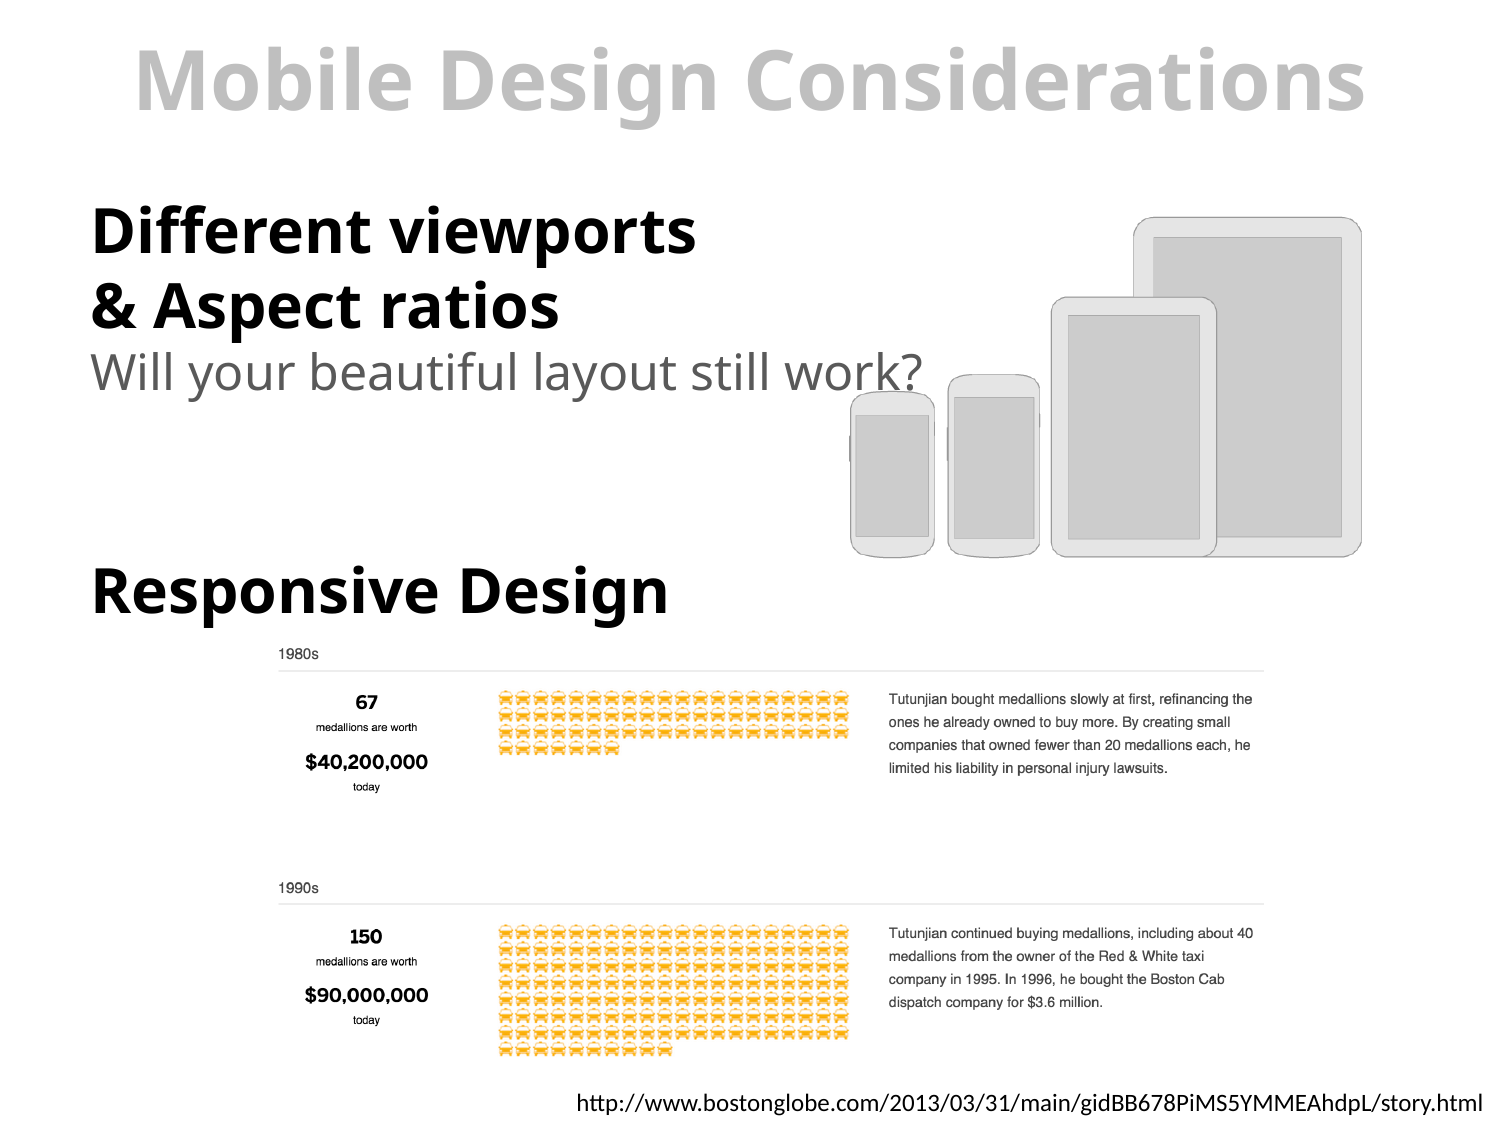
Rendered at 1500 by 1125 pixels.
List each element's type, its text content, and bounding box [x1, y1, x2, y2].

picture [274, 642, 1276, 1079]
title Mobile Design Considerations [75, 15, 1425, 138]
text_box http://www.bostonglobe.com/2013/03/31/main/gidBB678PiMS5YMMEAhdpL/story.html [312, 1079, 1500, 1125]
list Different viewports & Aspect ratios Will your beautiful layout still work? Responsive Design [75, 183, 1425, 1000]
picture [799, 210, 1410, 563]
